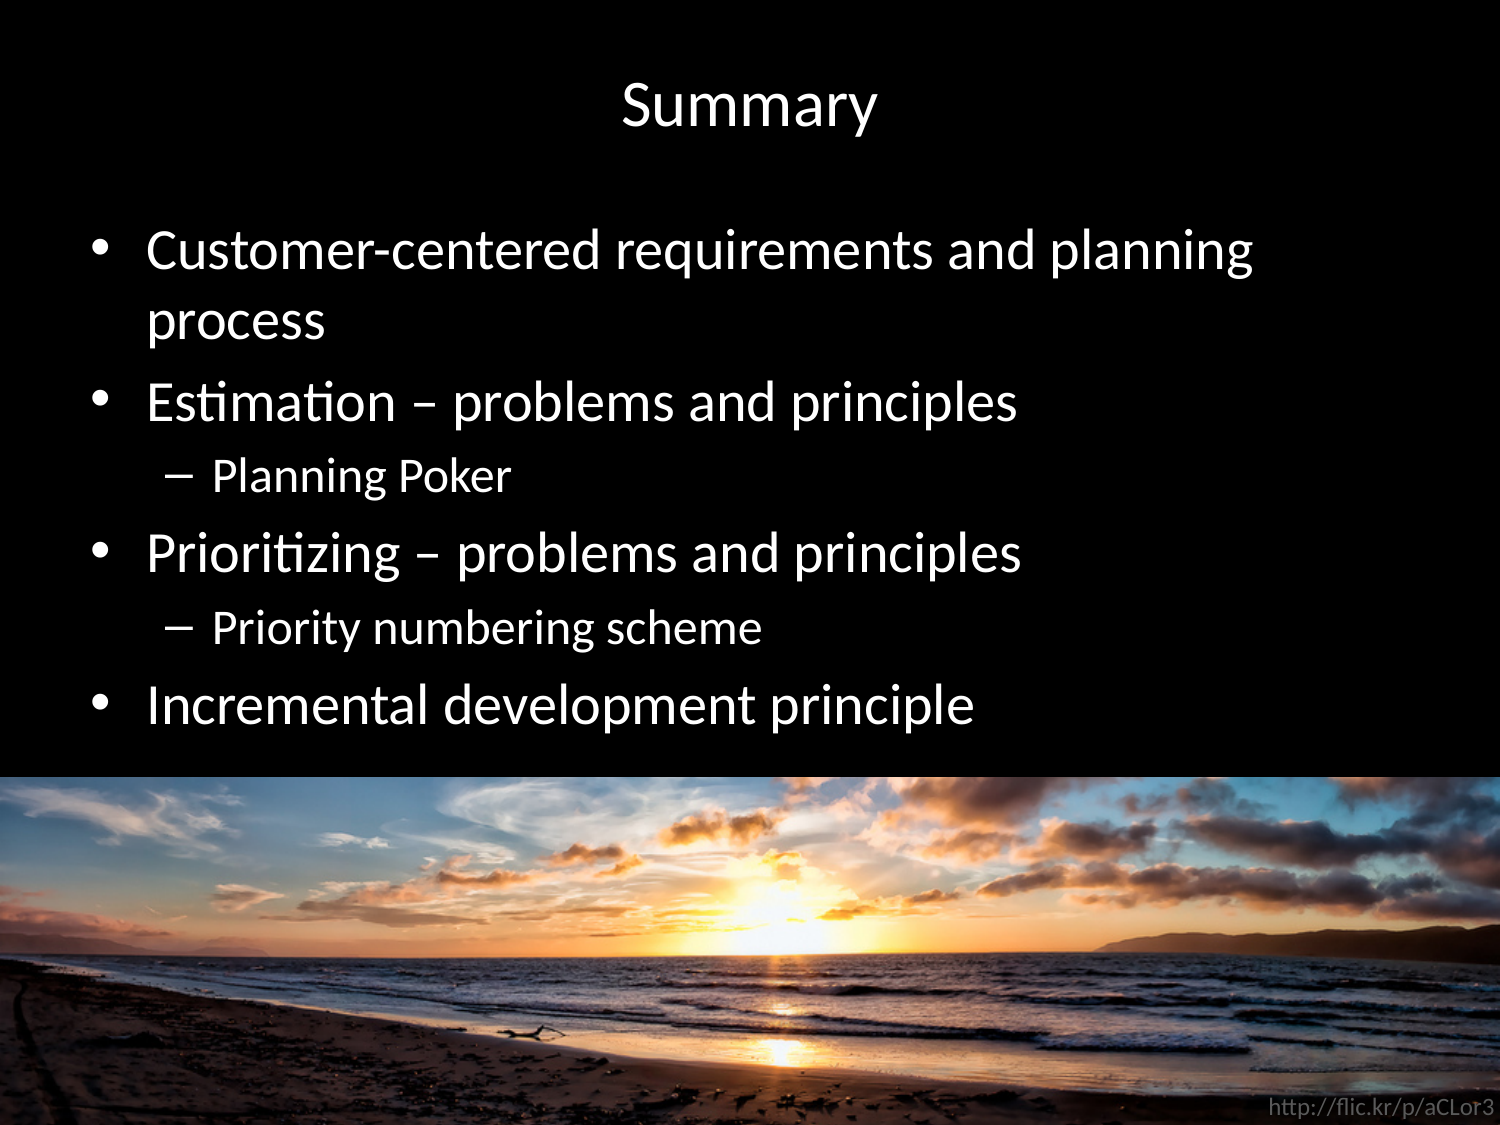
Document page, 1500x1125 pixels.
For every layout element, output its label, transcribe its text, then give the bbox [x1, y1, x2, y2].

title Summary [75, 5, 1425, 194]
list Customer-centered requirements and planning process Estimation – problems and principles Planning Poker Prioritizing – problems and principles Priority numbering scheme Incremental development principle [75, 203, 1425, 775]
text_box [0, 776, 1500, 1125]
